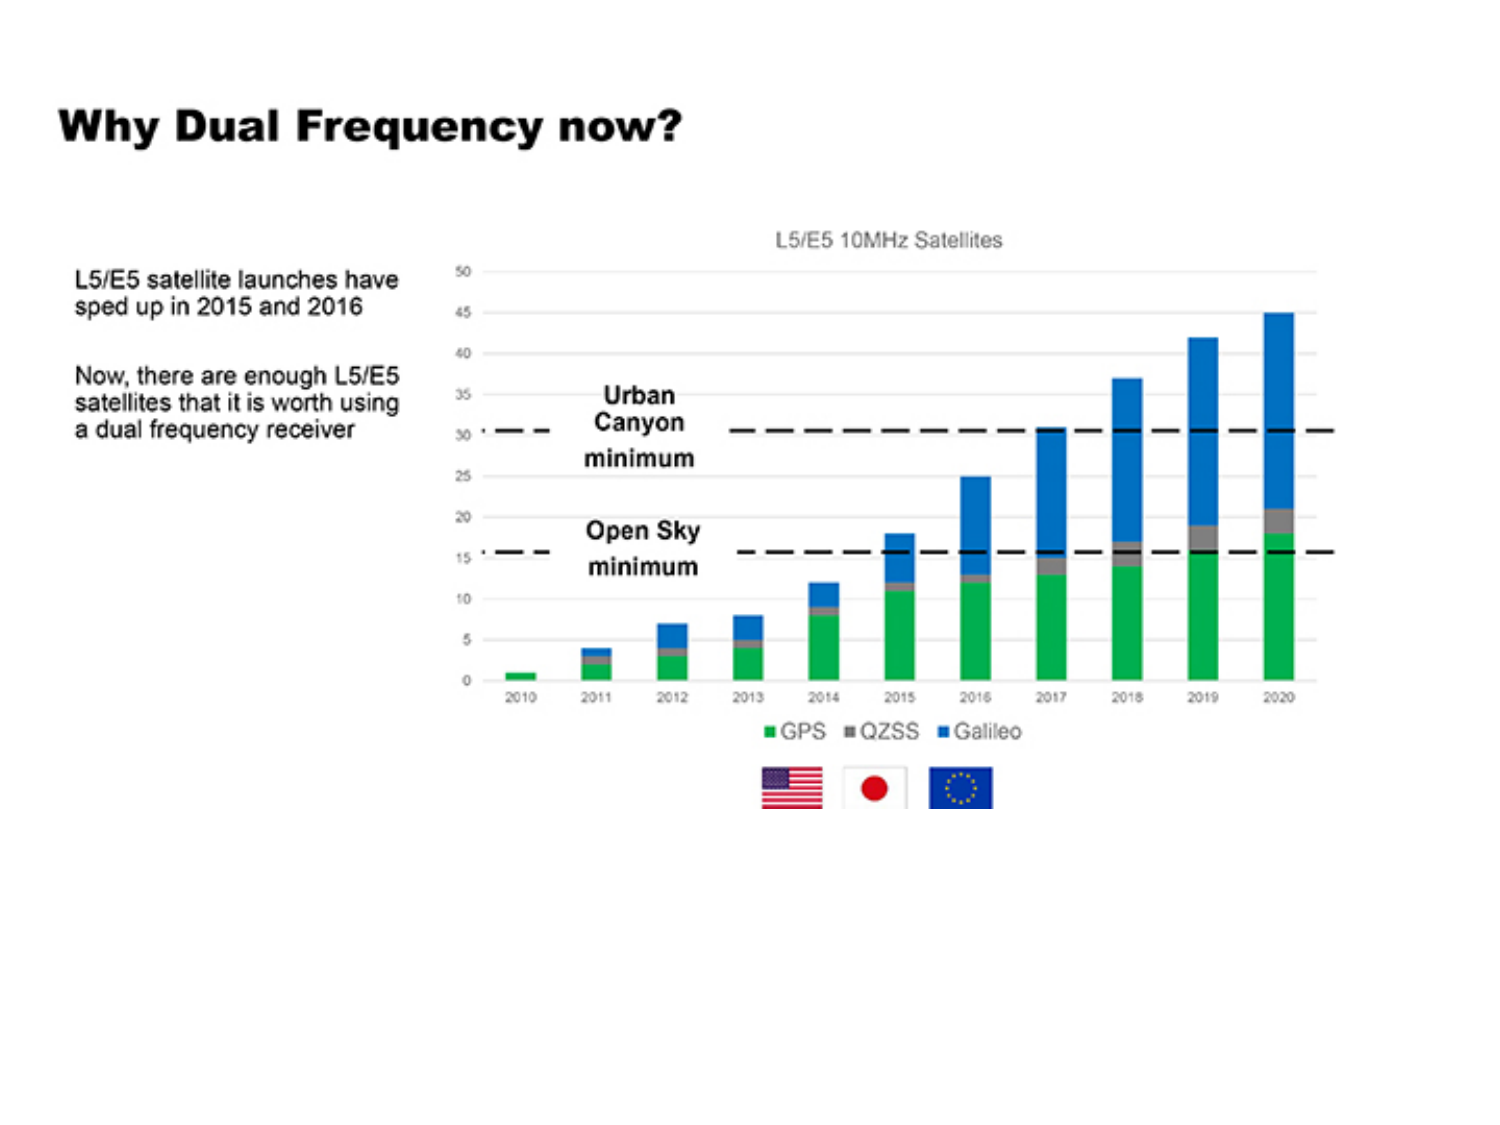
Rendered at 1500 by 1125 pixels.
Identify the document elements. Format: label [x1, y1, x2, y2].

picture [51, 97, 1344, 809]
